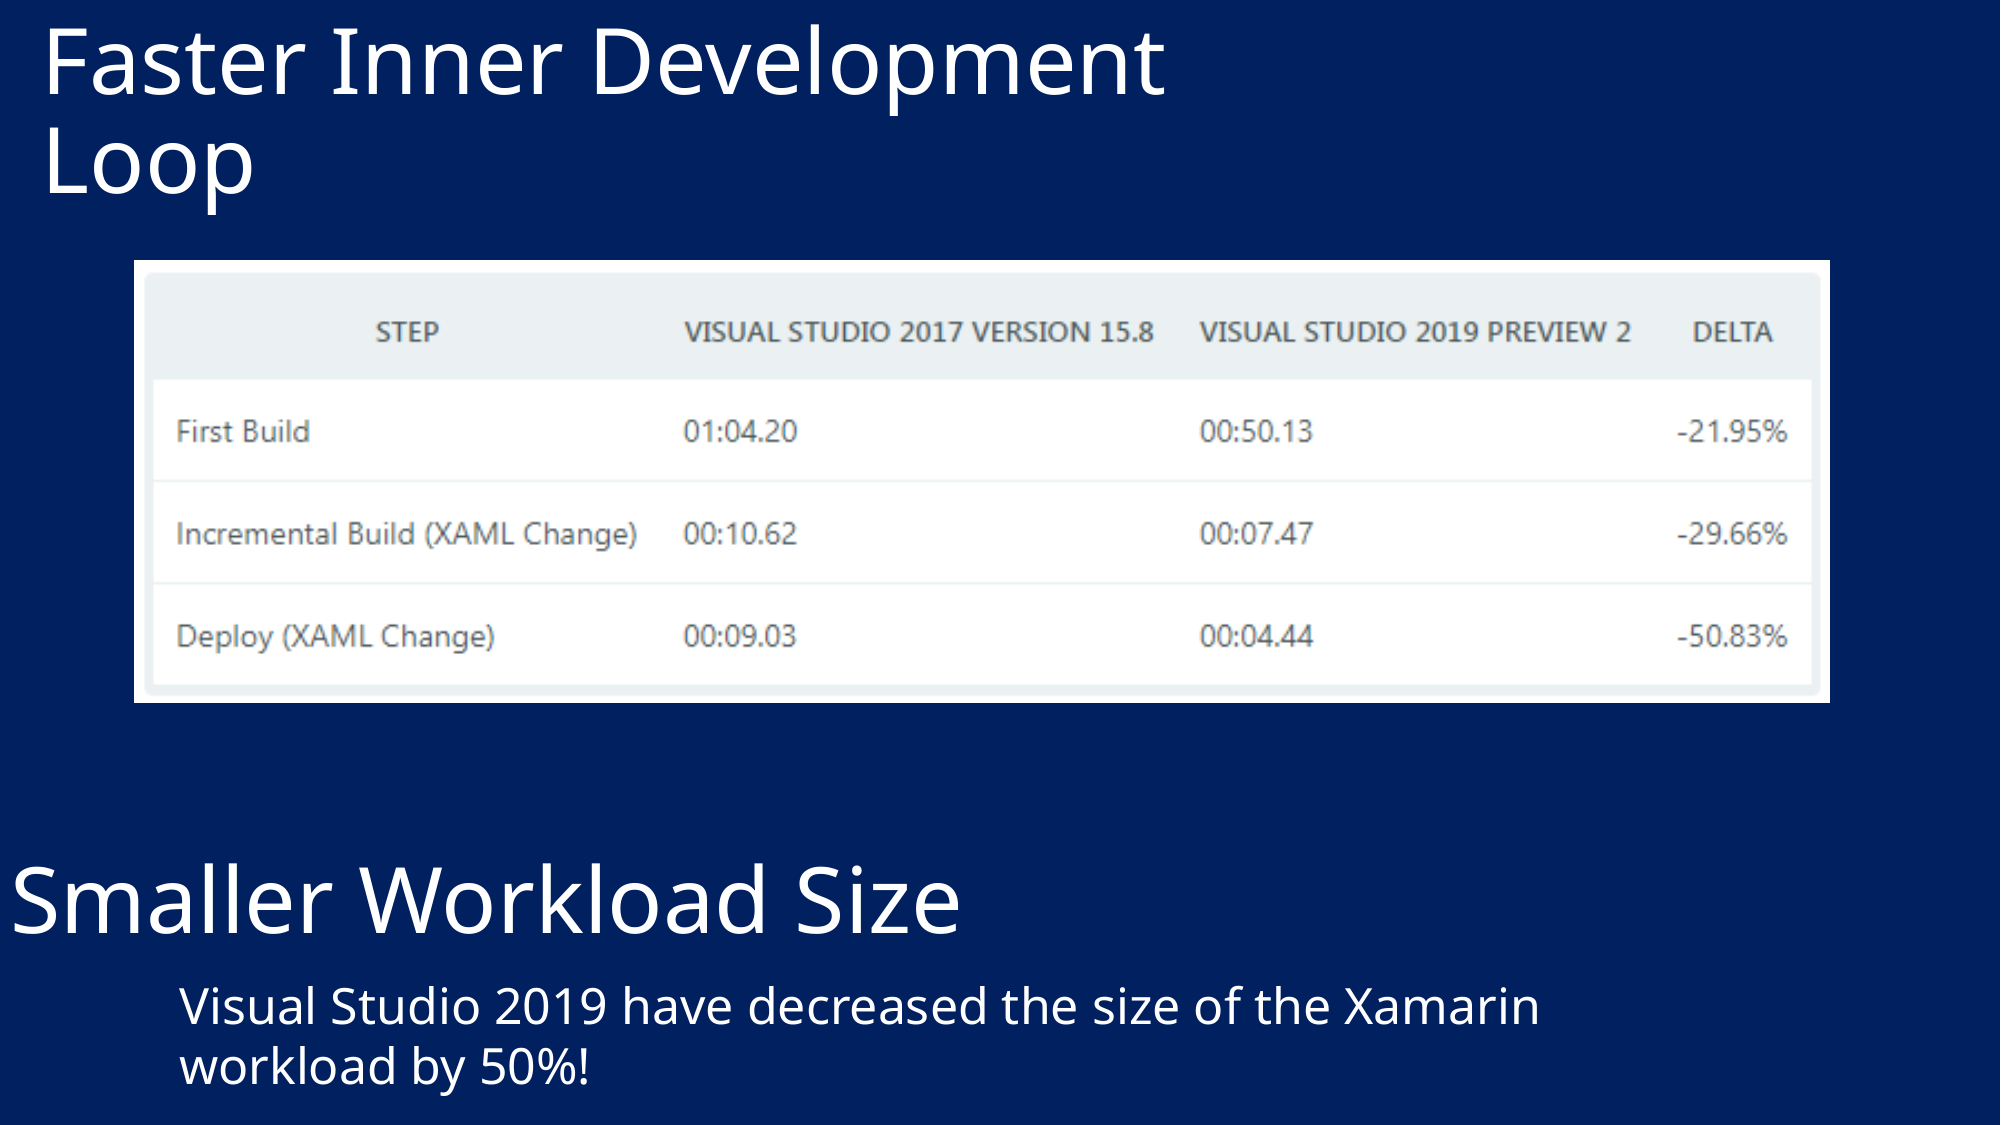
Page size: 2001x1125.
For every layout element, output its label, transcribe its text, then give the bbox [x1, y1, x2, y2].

text_box Visual Studio 2019 have decreased the size of the Xamarin workload by 50%! [164, 966, 1680, 1102]
title Faster Inner Development Loop [26, 34, 1286, 194]
picture [134, 260, 1830, 703]
text_box Smaller Workload Size [0, 834, 980, 960]
